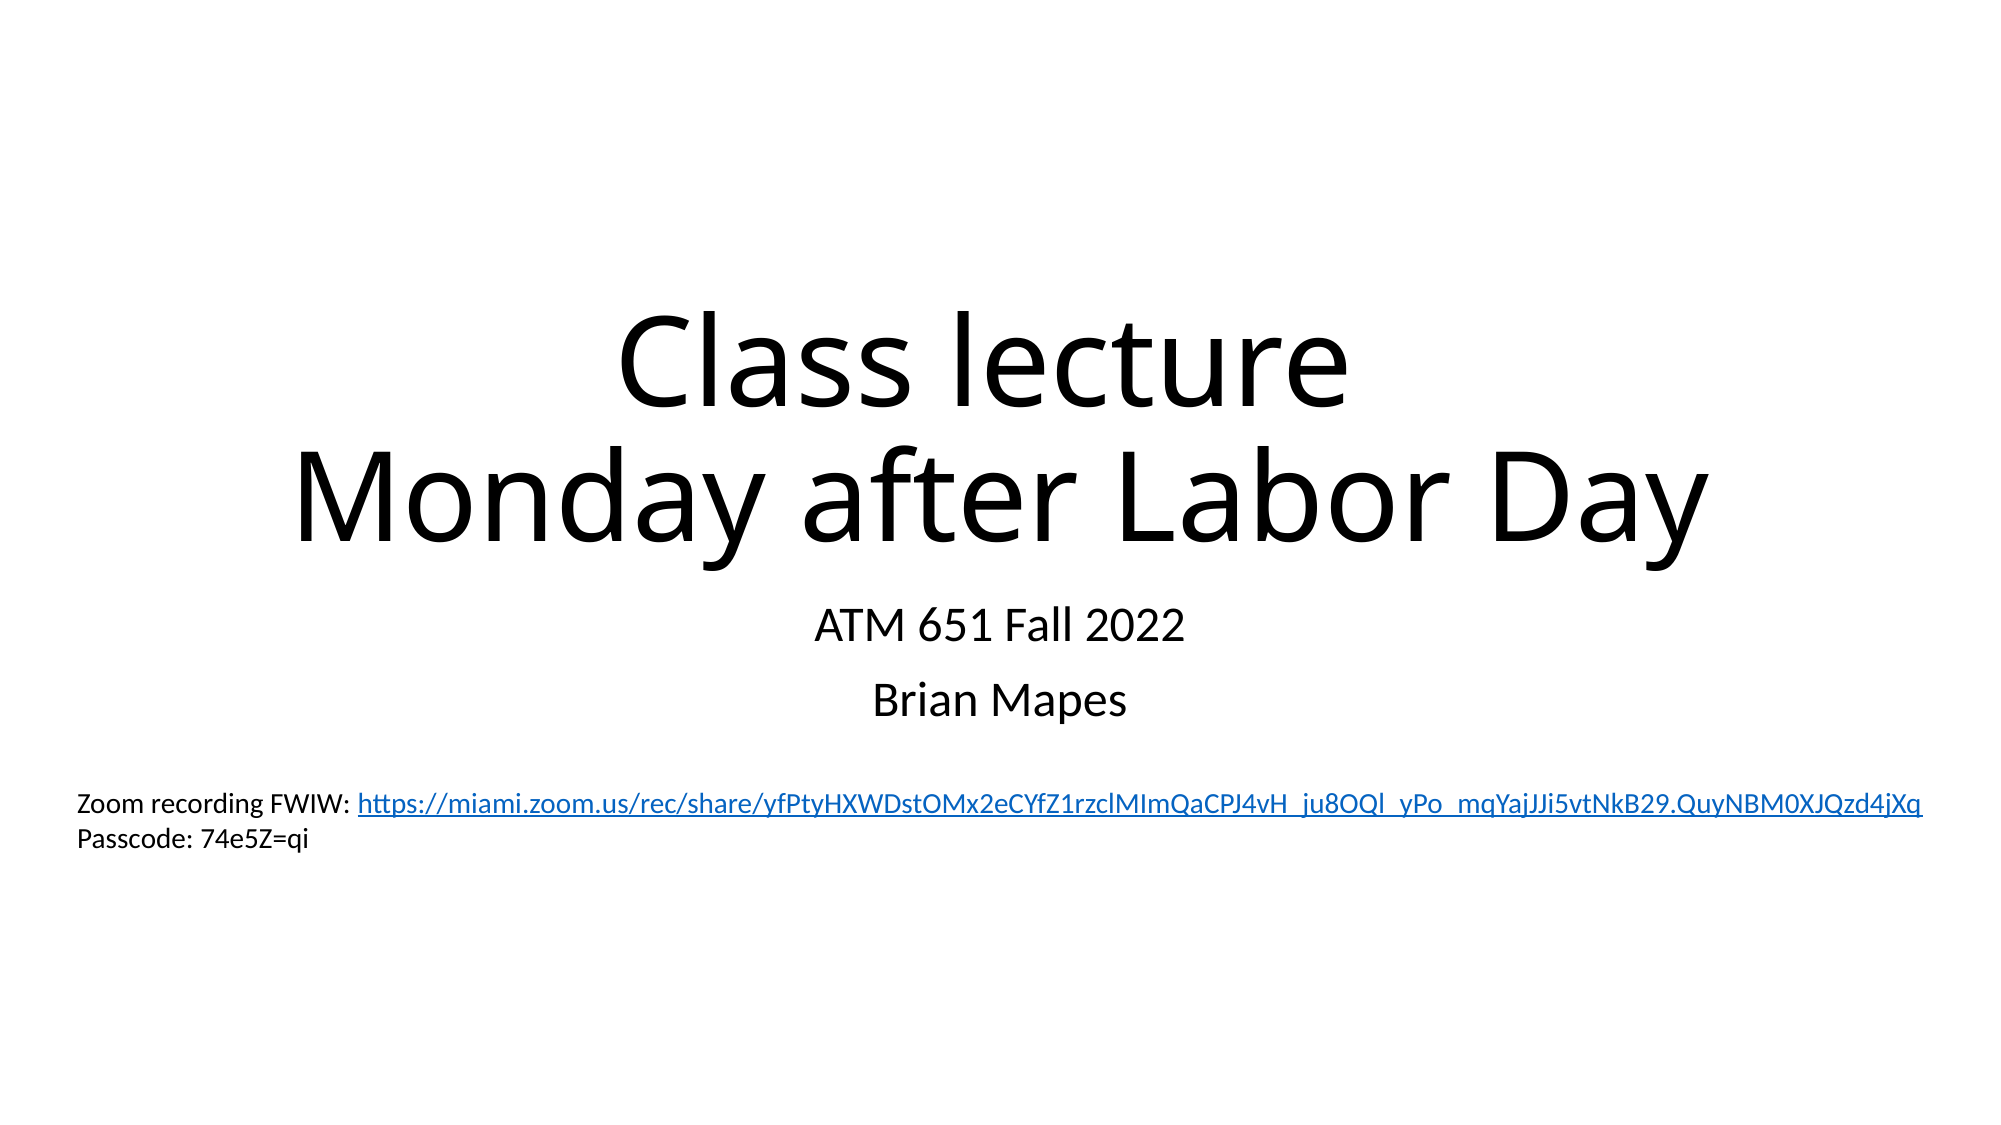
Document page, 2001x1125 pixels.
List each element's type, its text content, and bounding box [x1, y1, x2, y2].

subtitle ATM 651 Fall 2022 Brian Mapes [249, 590, 1750, 776]
text_box Zoom recording FWIW: https://miami.zoom.us/rec/share/yfPtyHXWDstOMx2eCYfZ1rzclMImQaCPJ4vH_ju8OQl_yPo_mqYajJJi5vtNkB29.QuyNBM0XJQzd4jXq Passcode: 74e5Z=qi [62, 776, 1938, 862]
title Class lecture Monday after Labor Day [249, 184, 1750, 576]
